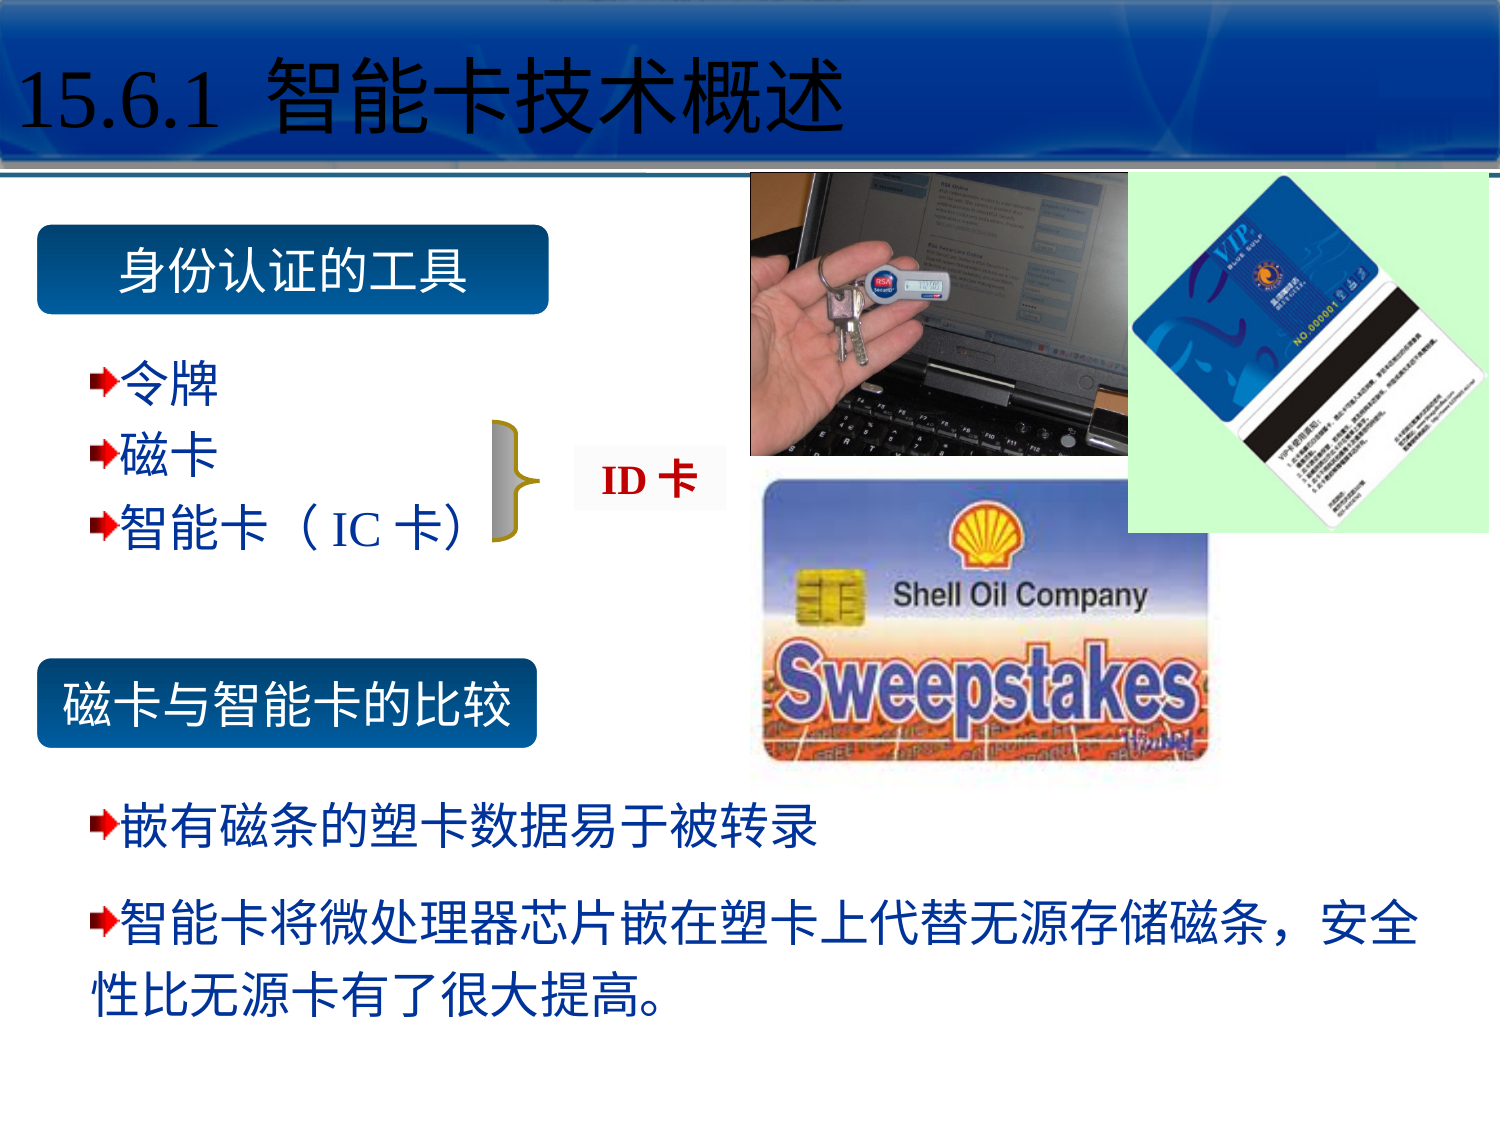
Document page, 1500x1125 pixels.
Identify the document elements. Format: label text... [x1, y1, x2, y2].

picture [90, 809, 120, 840]
picture [90, 367, 120, 397]
text_box 身份认证的工具 [35, 222, 551, 317]
picture [90, 906, 120, 937]
picture [90, 511, 120, 541]
text_box ID卡 [574, 445, 727, 511]
text_box 磁卡与智能卡的比较 [35, 656, 540, 751]
list 令牌 磁卡 智能卡（IC卡） 嵌有磁条的塑卡数据易于被转录 智能卡将微处理器芯片嵌在塑卡上代替无源存储磁条，安全性比无源卡有了很大提高。 [75, 262, 1465, 1005]
picture [749, 172, 1489, 858]
title 15.6.1 智能卡技术概述 [0, 0, 1500, 188]
picture [90, 439, 120, 469]
text_box [492, 421, 540, 541]
